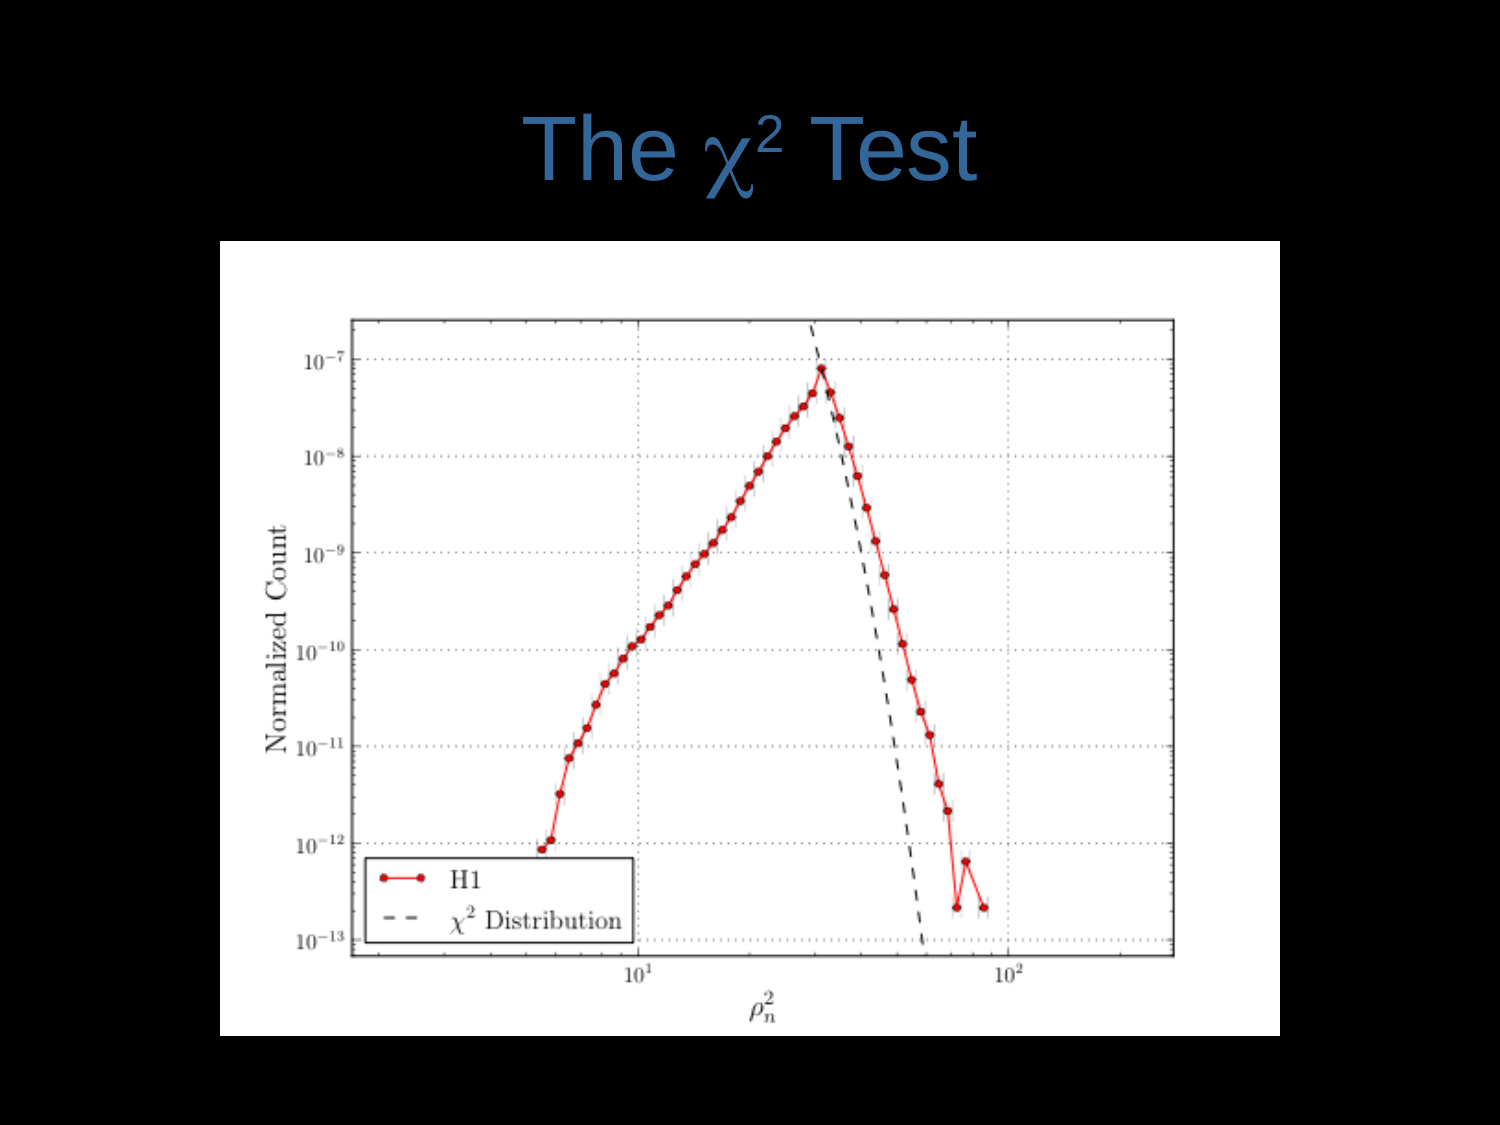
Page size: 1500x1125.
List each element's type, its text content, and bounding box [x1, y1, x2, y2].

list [0, 241, 1500, 1036]
title The 2 Test [112, 49, 1388, 238]
